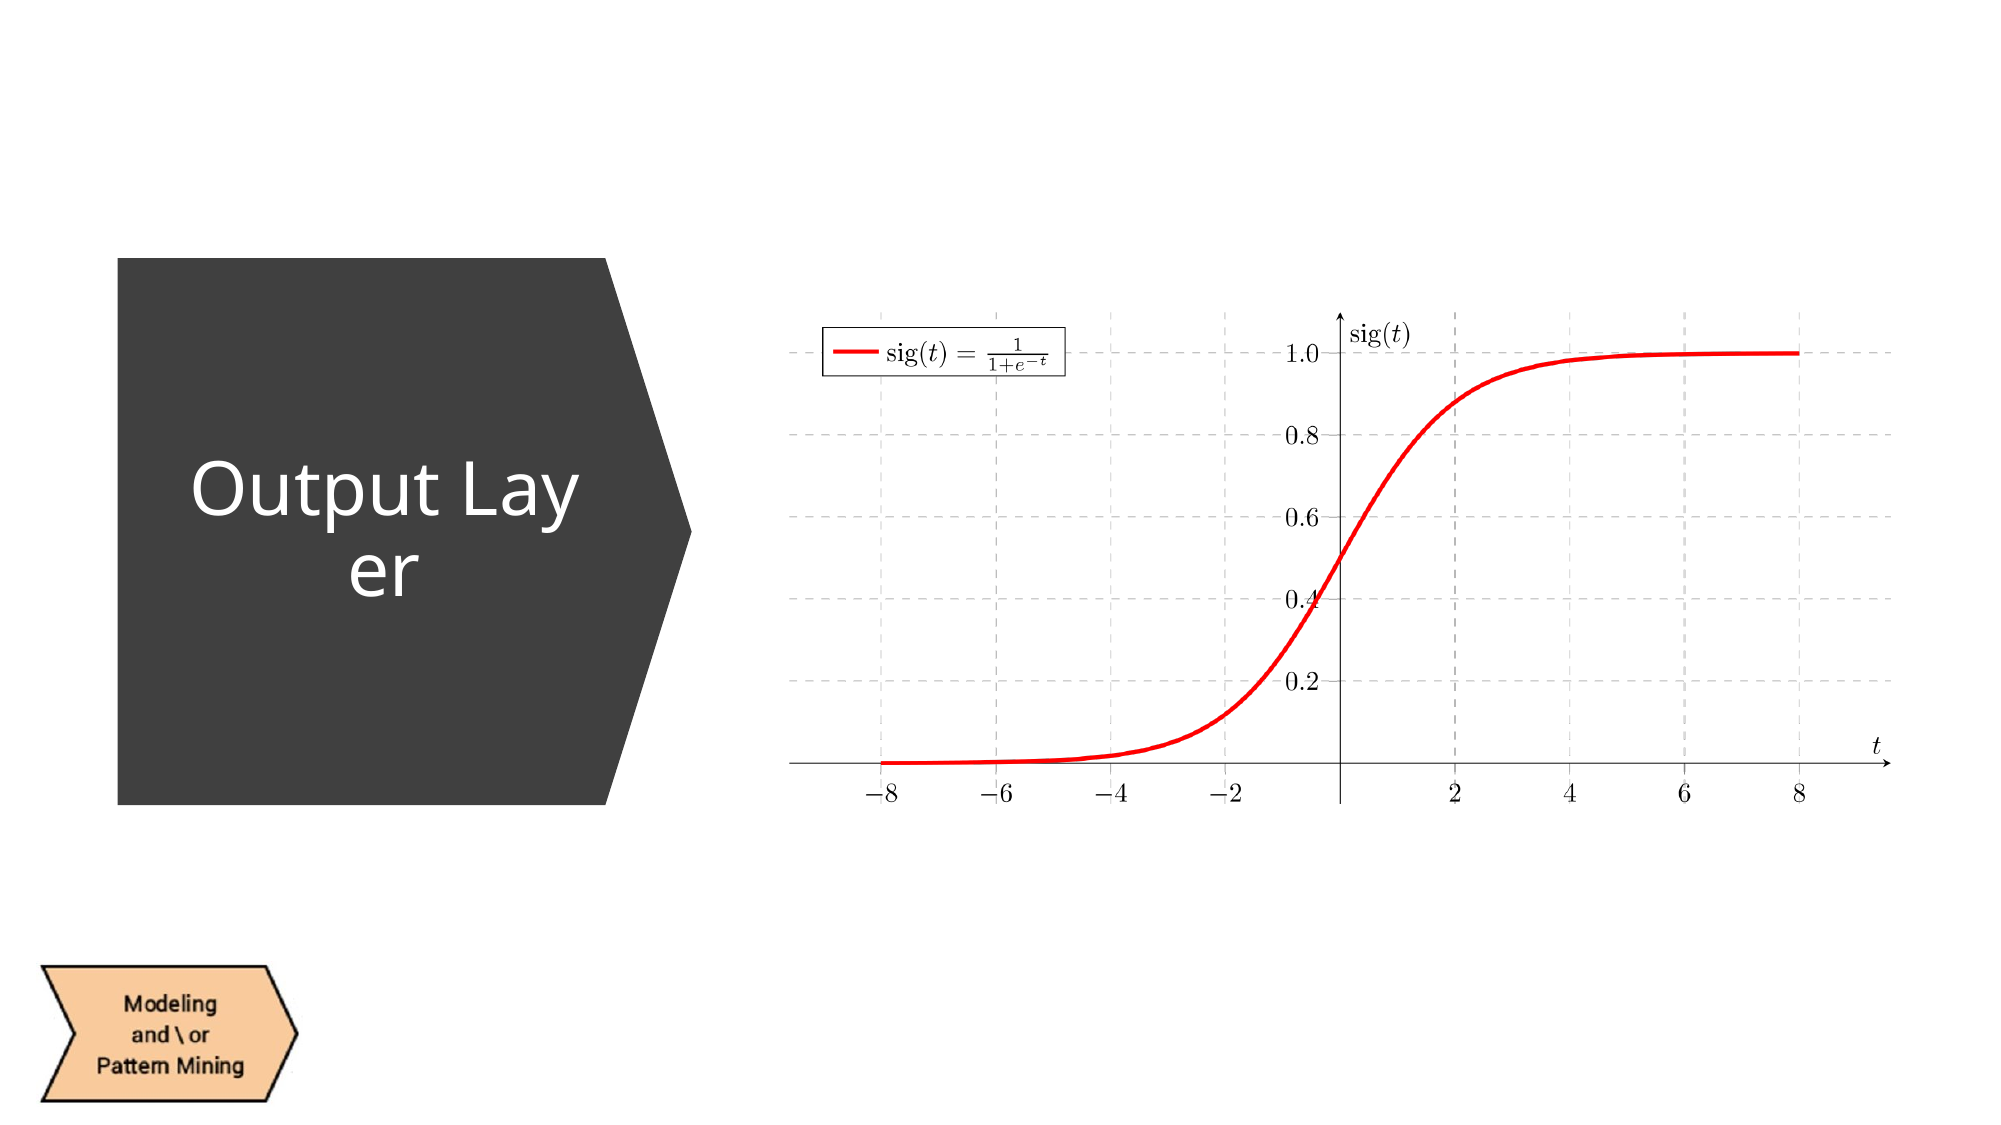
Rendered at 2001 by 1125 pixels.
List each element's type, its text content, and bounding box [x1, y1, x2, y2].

picture [36, 961, 303, 1107]
text_box [116, 257, 693, 807]
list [783, 306, 1896, 819]
title Output Layer [168, 322, 601, 741]
